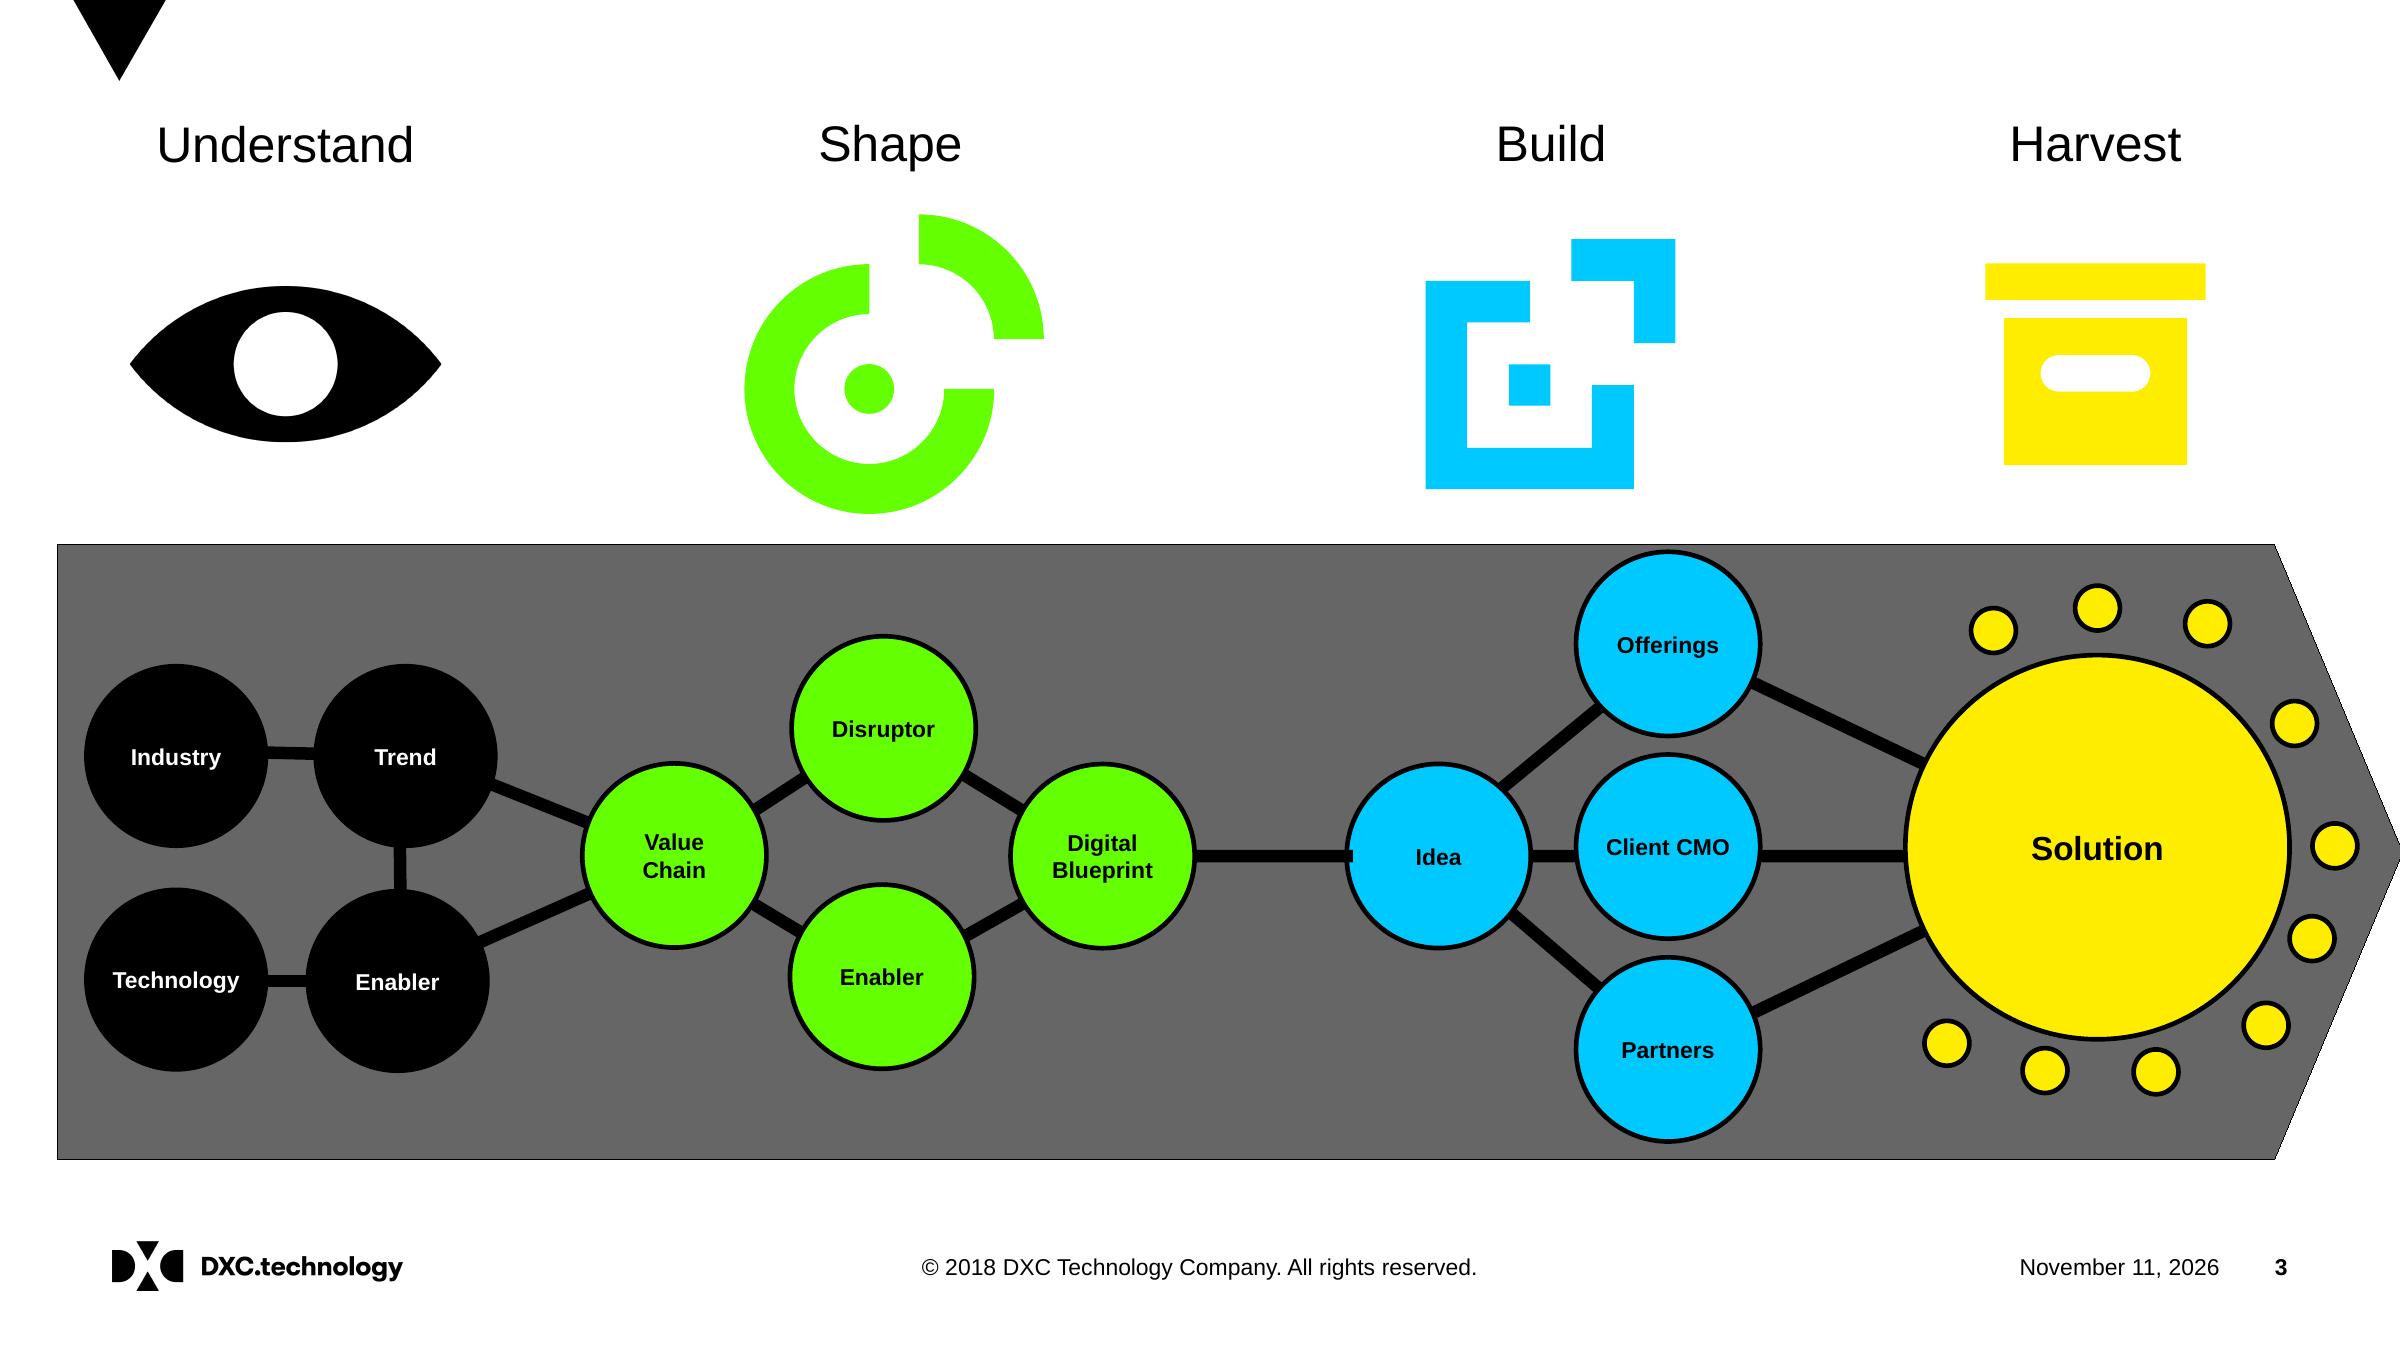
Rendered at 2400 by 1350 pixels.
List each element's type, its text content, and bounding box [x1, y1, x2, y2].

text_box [582, 636, 1195, 1069]
text_box Understand [129, 105, 442, 180]
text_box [744, 214, 1044, 514]
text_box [1425, 239, 1676, 490]
text_box Harvest [1938, 103, 2253, 179]
text_box [1985, 263, 2206, 300]
picture [129, 207, 442, 521]
text_box Build [1394, 103, 1708, 179]
text_box Shape [734, 104, 1047, 180]
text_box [57, 544, 2400, 1160]
text_box [2003, 318, 2188, 466]
